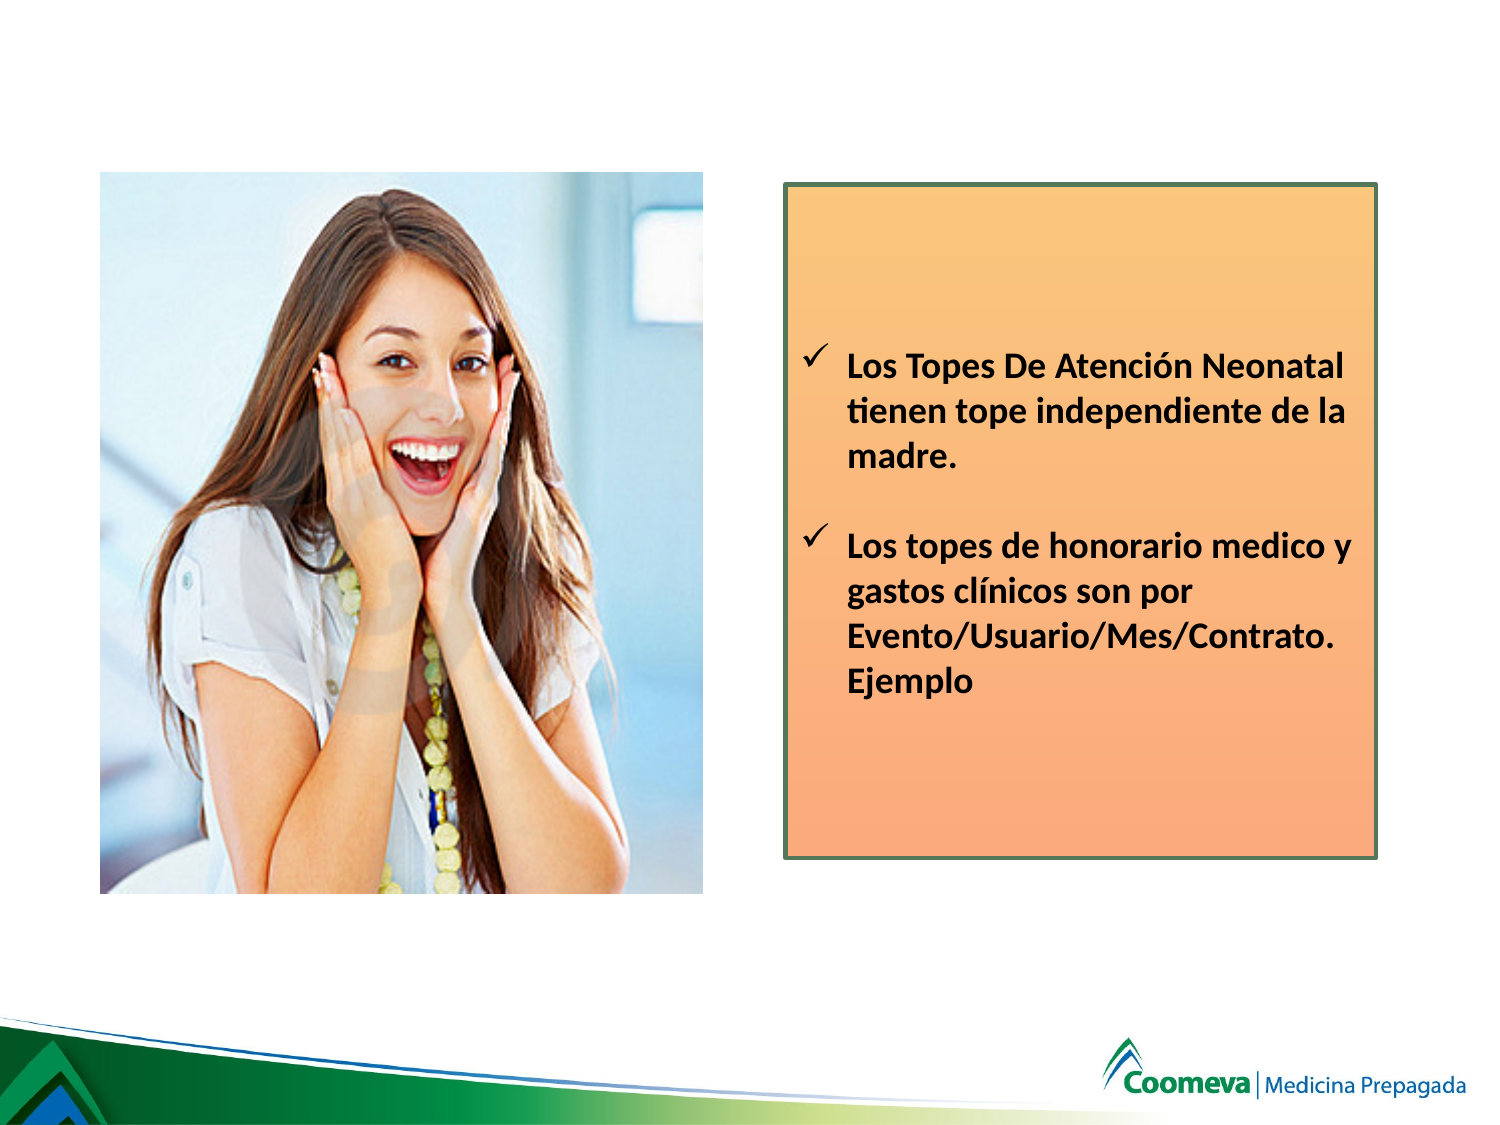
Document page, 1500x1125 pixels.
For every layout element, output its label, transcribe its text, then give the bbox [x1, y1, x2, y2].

picture [0, 964, 1500, 1125]
picture [100, 172, 703, 894]
text_box Los Topes De Atención Neonatal tienen tope independiente de la madre. Los topes de honorario medico y gastos clínicos son por Evento/Usuario/Mes/Contrato. Ejemplo [783, 182, 1378, 860]
